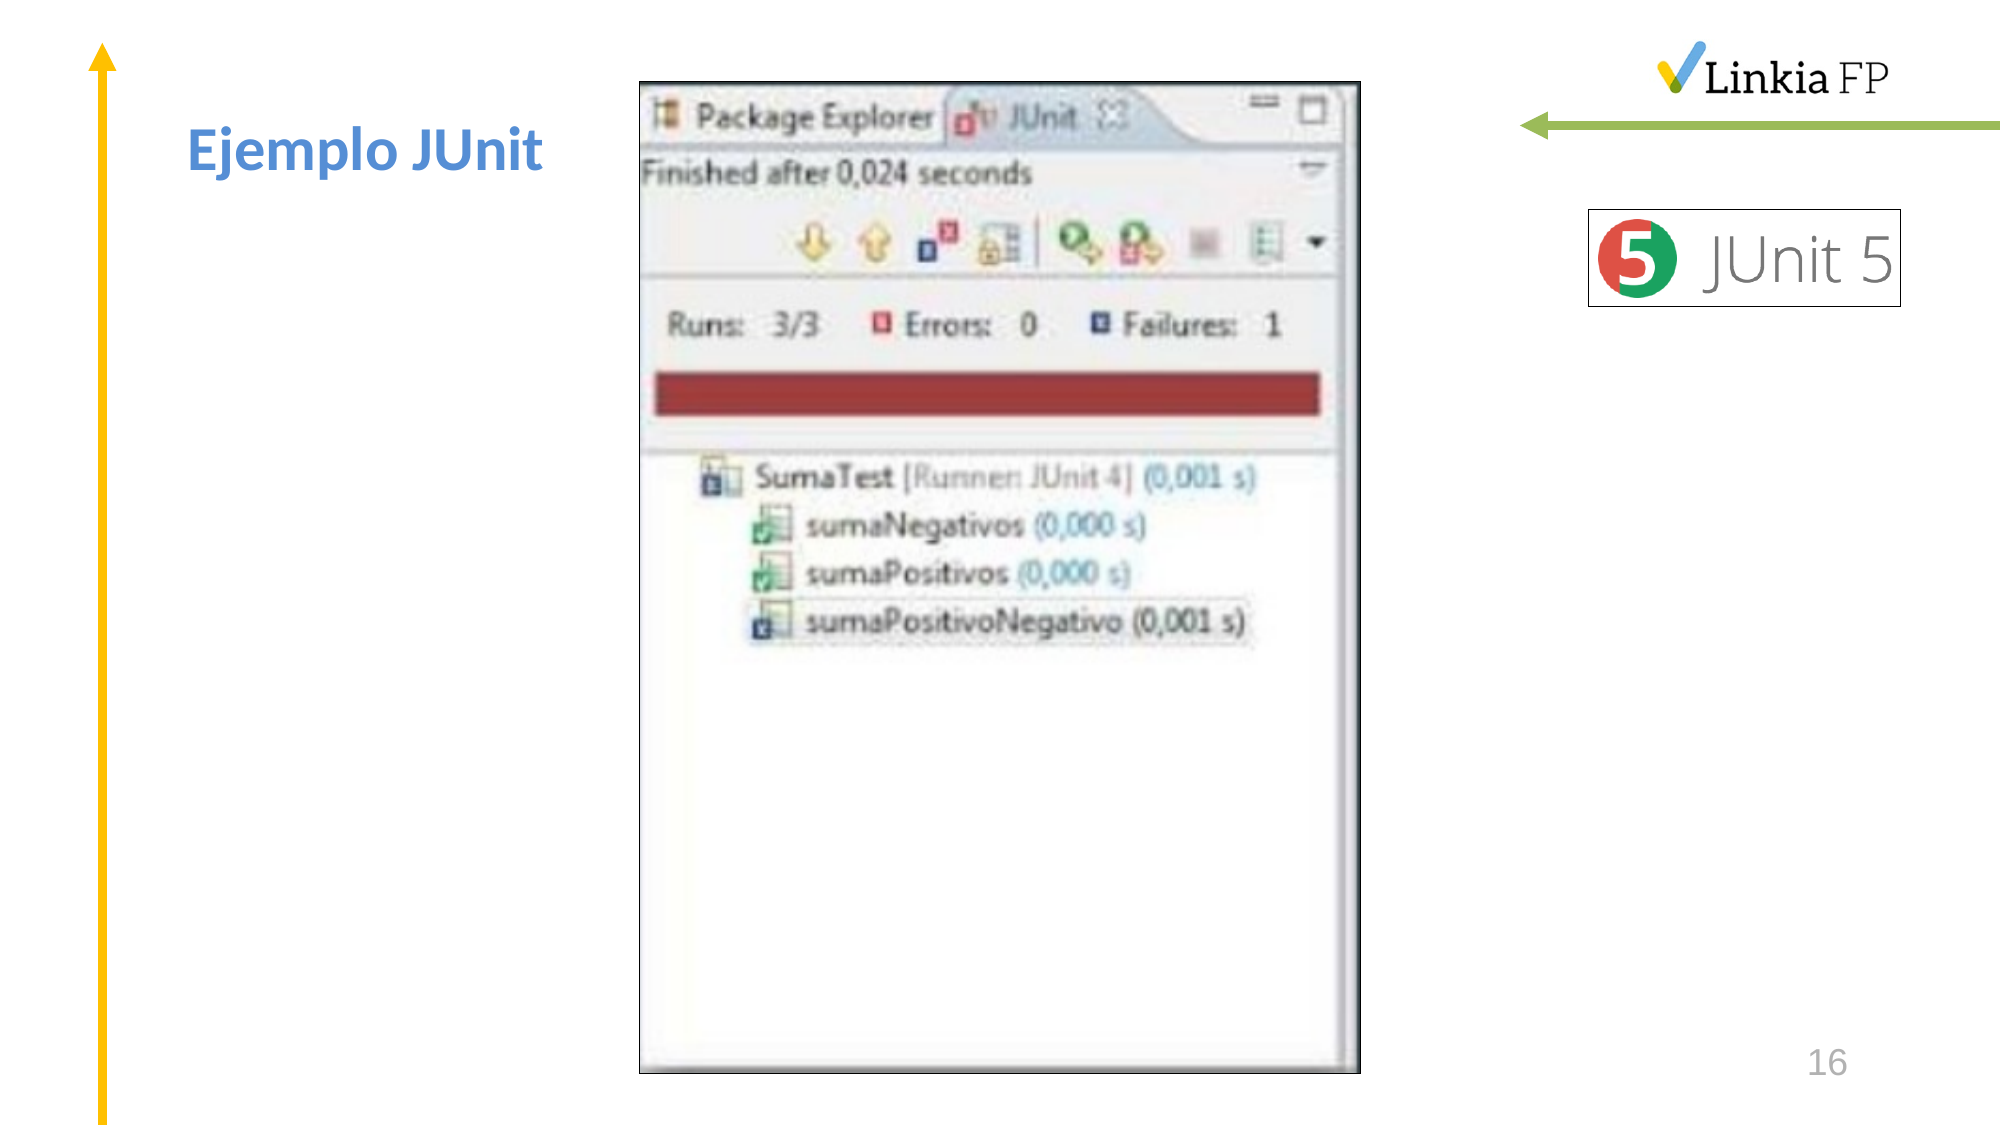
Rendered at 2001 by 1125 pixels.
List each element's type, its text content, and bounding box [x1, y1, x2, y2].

picture [639, 80, 1361, 1074]
title Ejemplo JUnit [172, 81, 637, 210]
slide_number 16 [1413, 1030, 1864, 1091]
title Ejemplo JUnit [1363, 81, 1981, 210]
picture [1588, 209, 1901, 308]
picture [1649, 39, 1900, 81]
